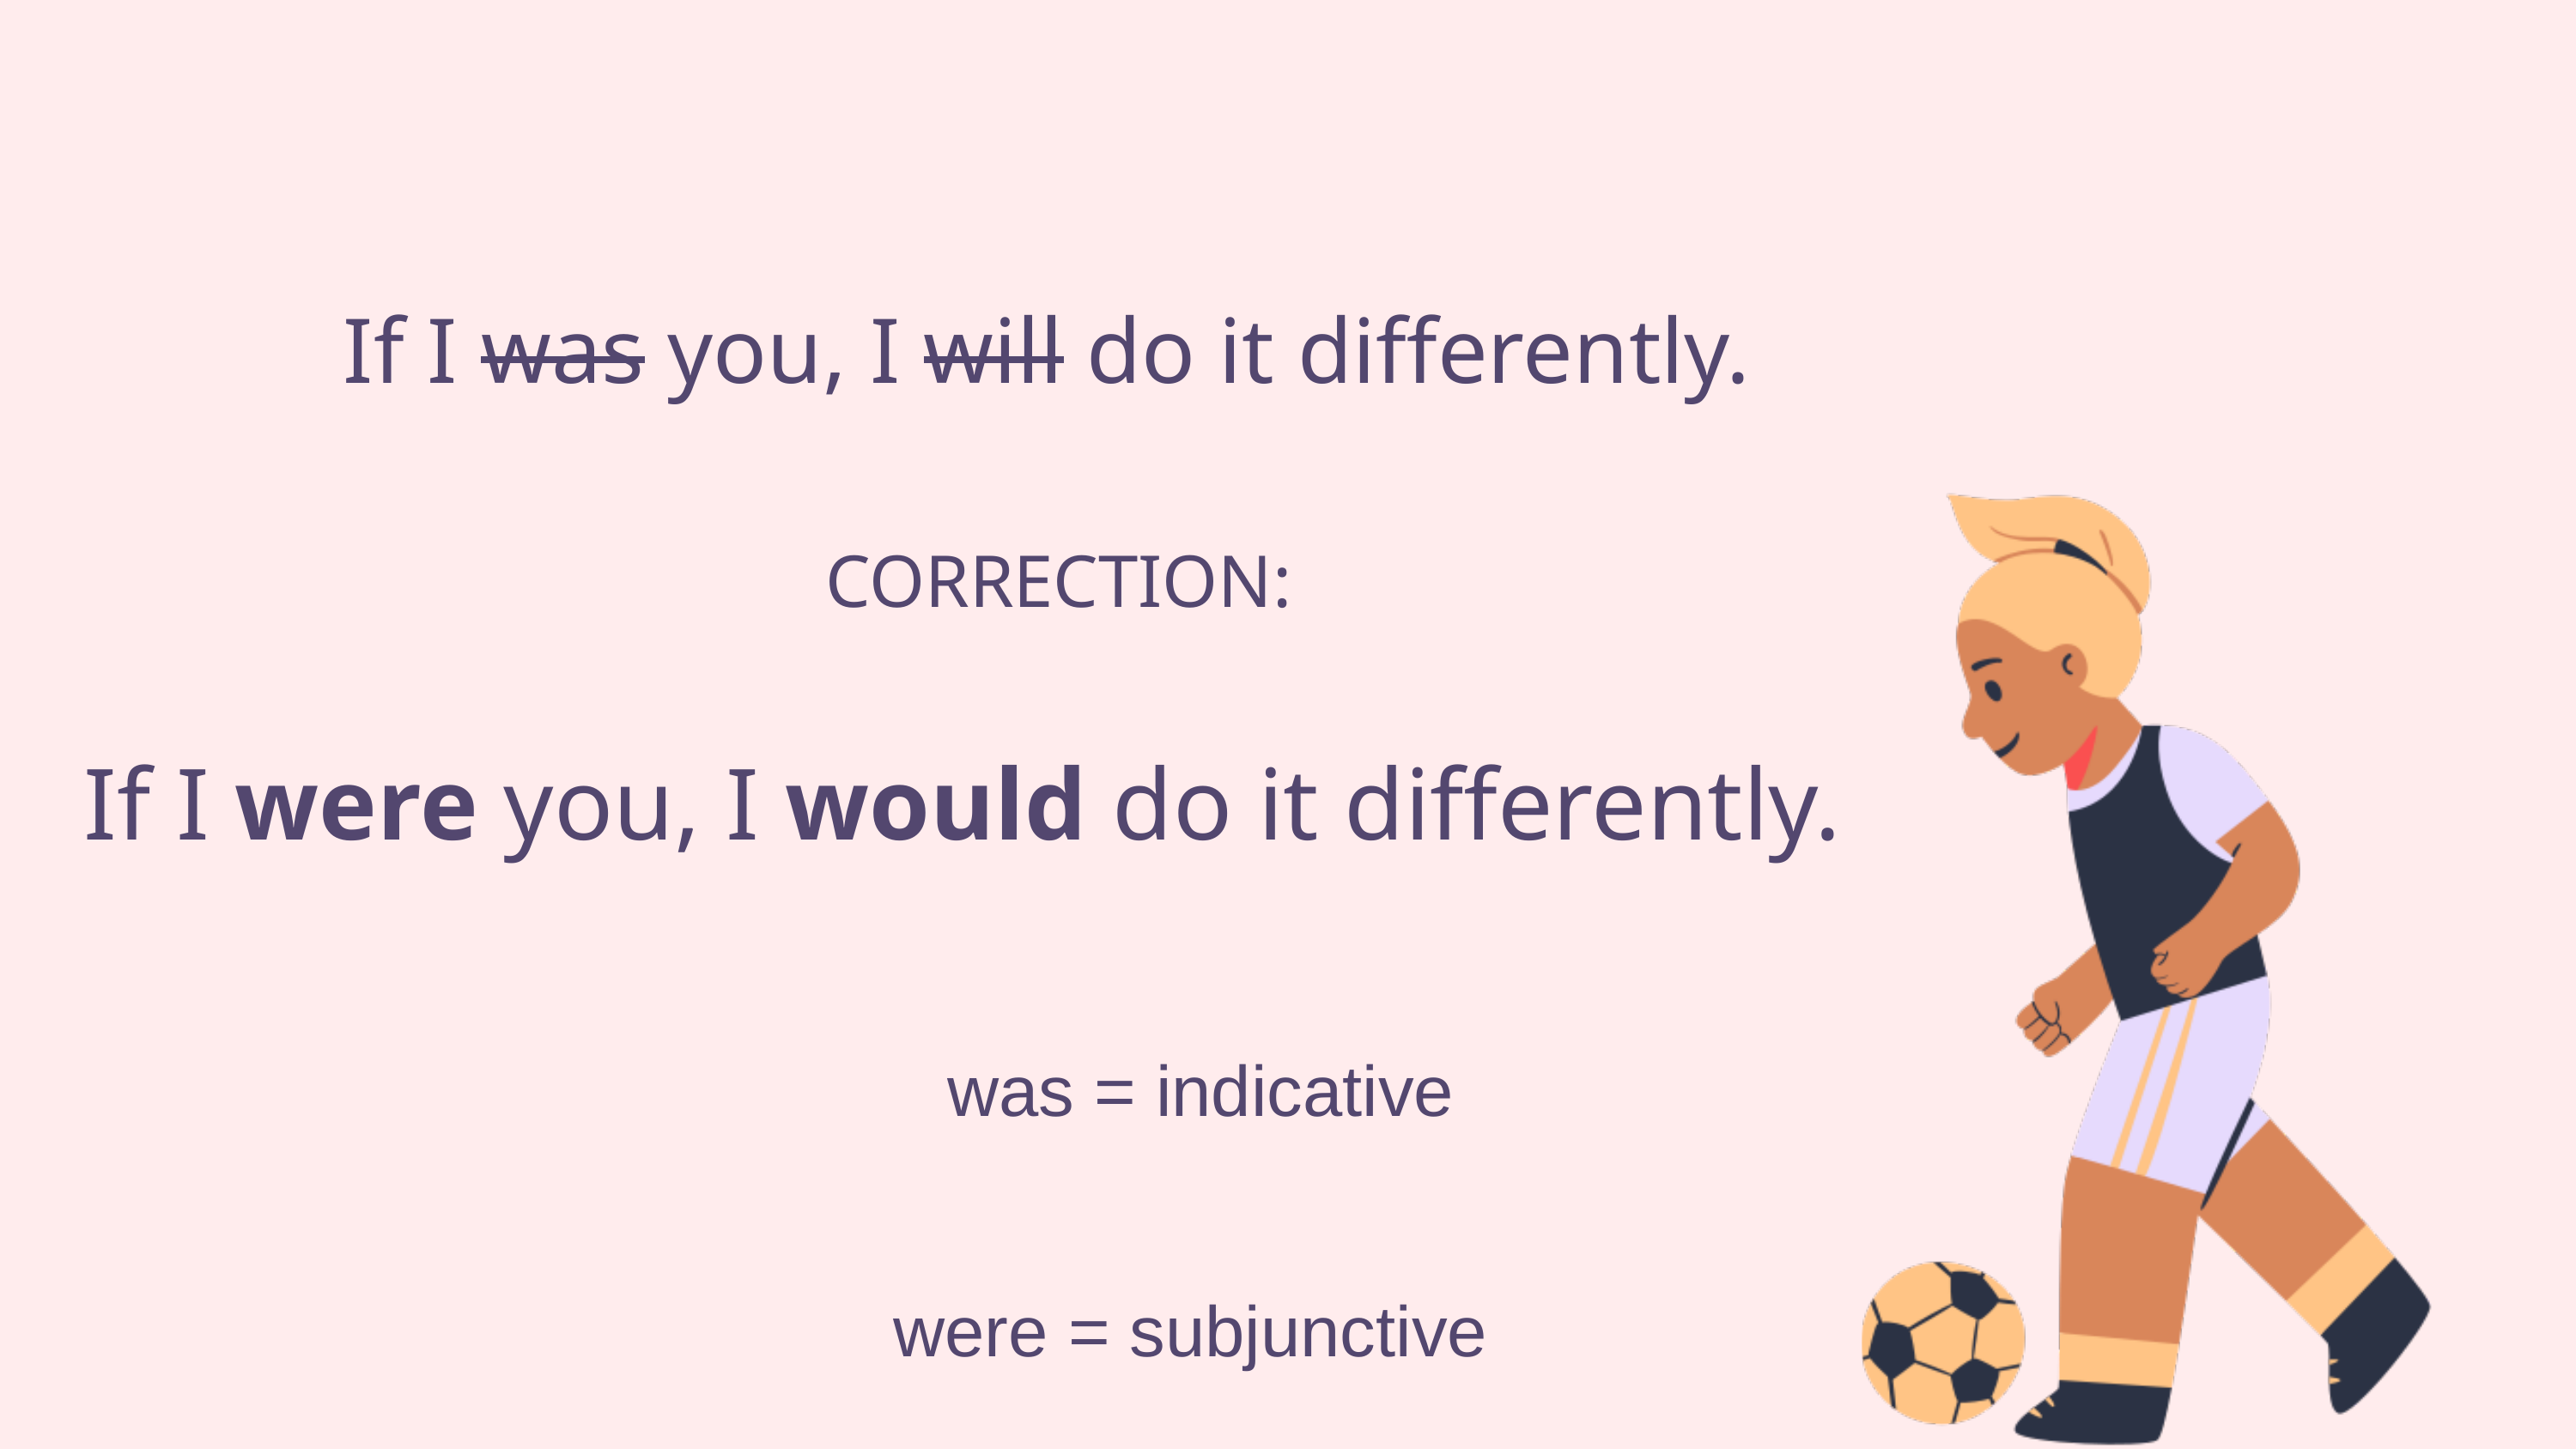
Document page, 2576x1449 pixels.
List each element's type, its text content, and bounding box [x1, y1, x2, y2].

text_box CORRECTION: [808, 501, 1309, 622]
text_box If I were you, I would do it differently. [53, 733, 1872, 860]
text_box If I was you, I will do it differently. [319, 286, 1799, 402]
text_box was = indicative were = subjunctive [808, 1010, 1594, 1372]
text_box [1862, 488, 2432, 1449]
